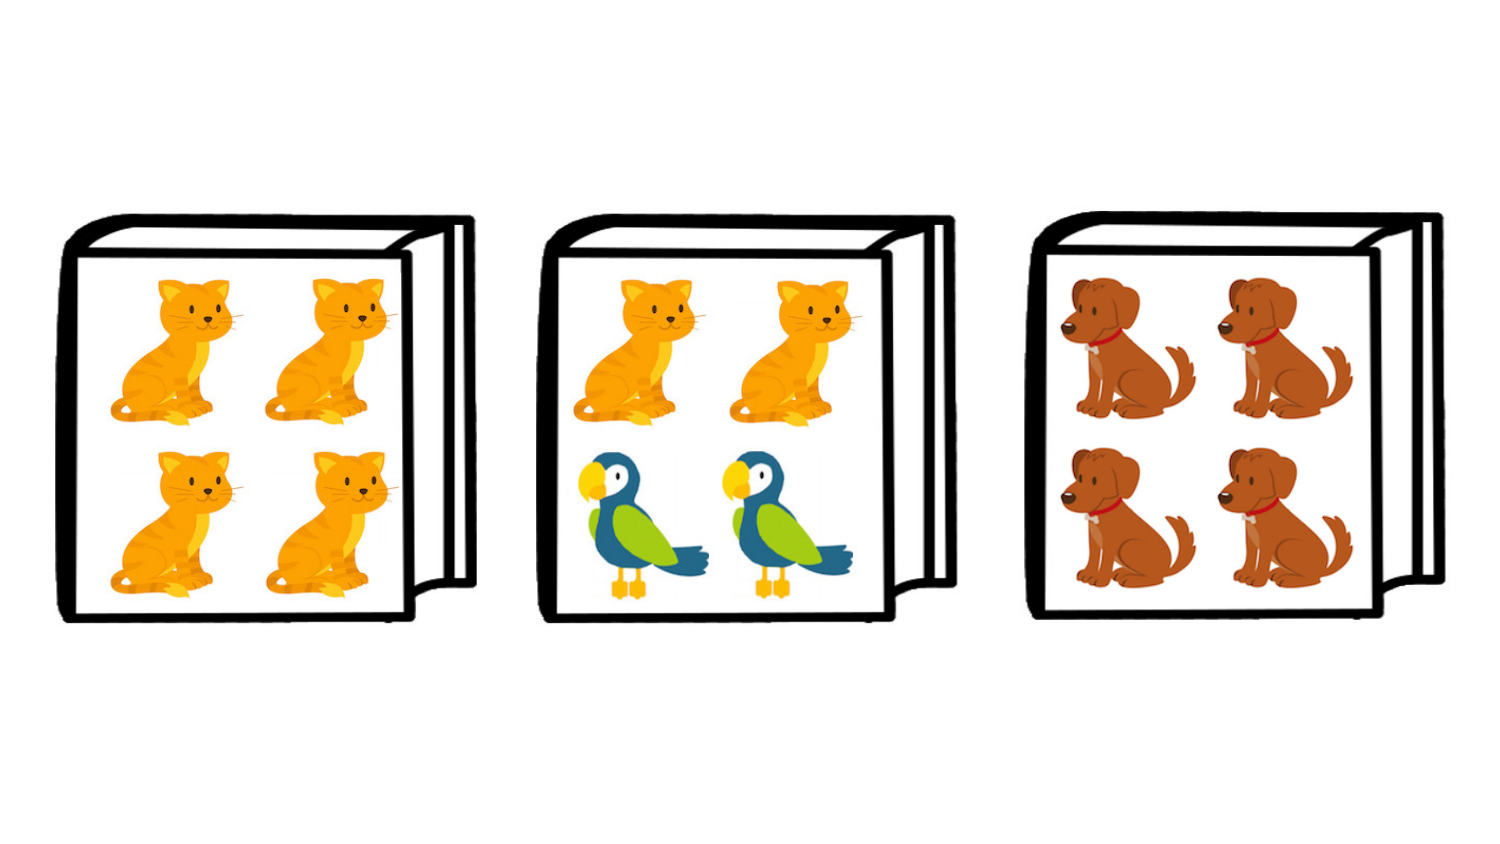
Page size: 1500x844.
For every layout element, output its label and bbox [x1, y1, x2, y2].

picture [0, 184, 476, 659]
text_box [476, 184, 955, 659]
text_box [960, 166, 1489, 678]
